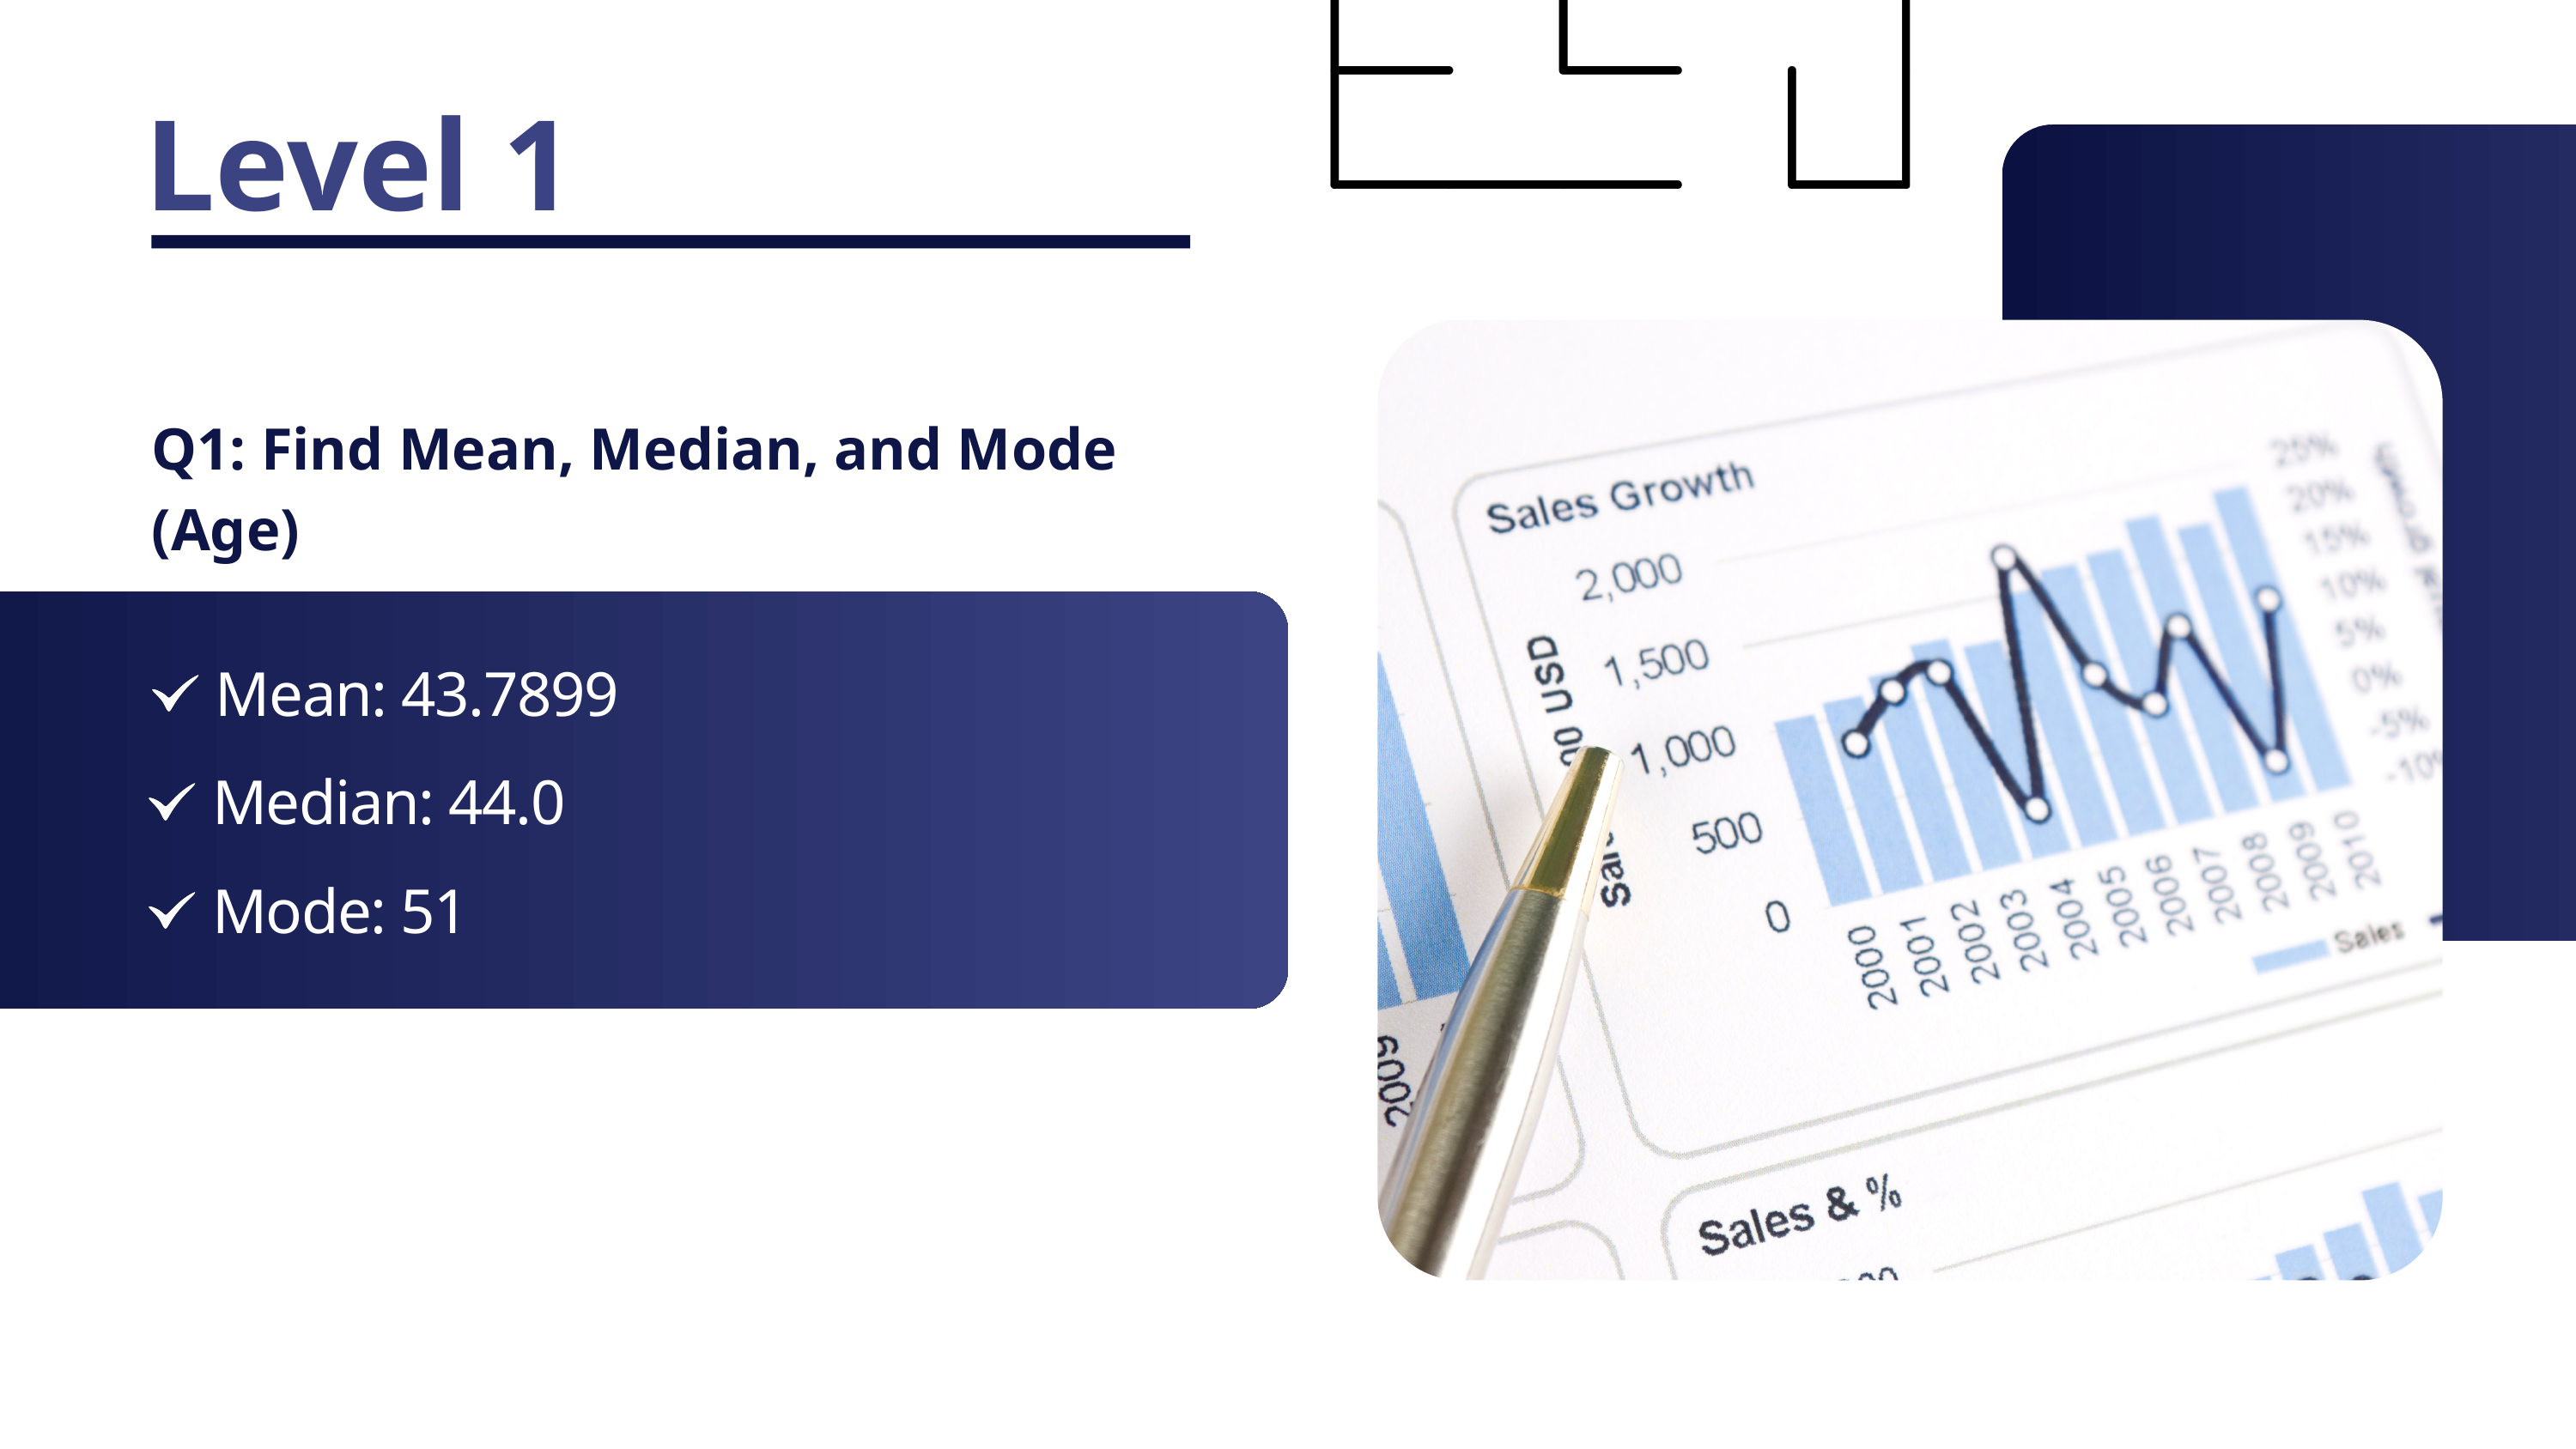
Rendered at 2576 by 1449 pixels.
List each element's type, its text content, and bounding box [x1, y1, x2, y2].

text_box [148, 872, 1249, 946]
text_box [1330, 0, 1911, 189]
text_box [0, 591, 1289, 1009]
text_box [151, 655, 1253, 728]
text_box Q1: Find Mean, Median, and Mode (Age) [151, 401, 1259, 562]
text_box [2002, 124, 2576, 942]
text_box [148, 763, 1249, 837]
text_box Level 1 [144, 60, 927, 236]
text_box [1377, 319, 2443, 1281]
